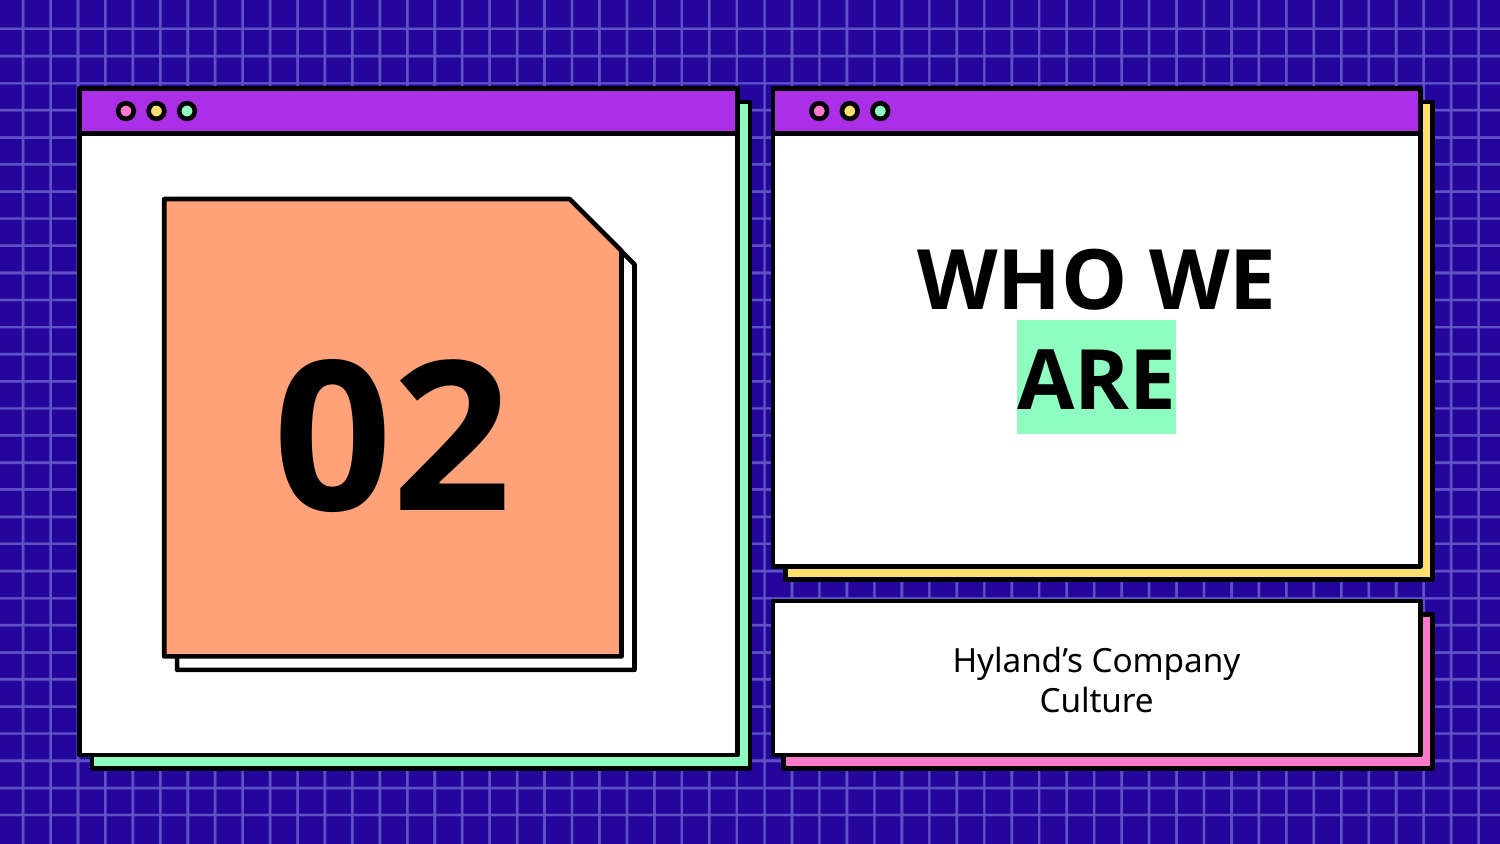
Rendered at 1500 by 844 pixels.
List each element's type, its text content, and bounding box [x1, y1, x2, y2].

subtitle Hyland’s Company Culture [886, 624, 1307, 739]
title 02 [164, 286, 622, 557]
text_box [164, 557, 622, 657]
title WHO WE ARE [840, 316, 1353, 442]
text_box [177, 251, 635, 670]
text_box [164, 199, 622, 286]
picture [0, 0, 1500, 844]
